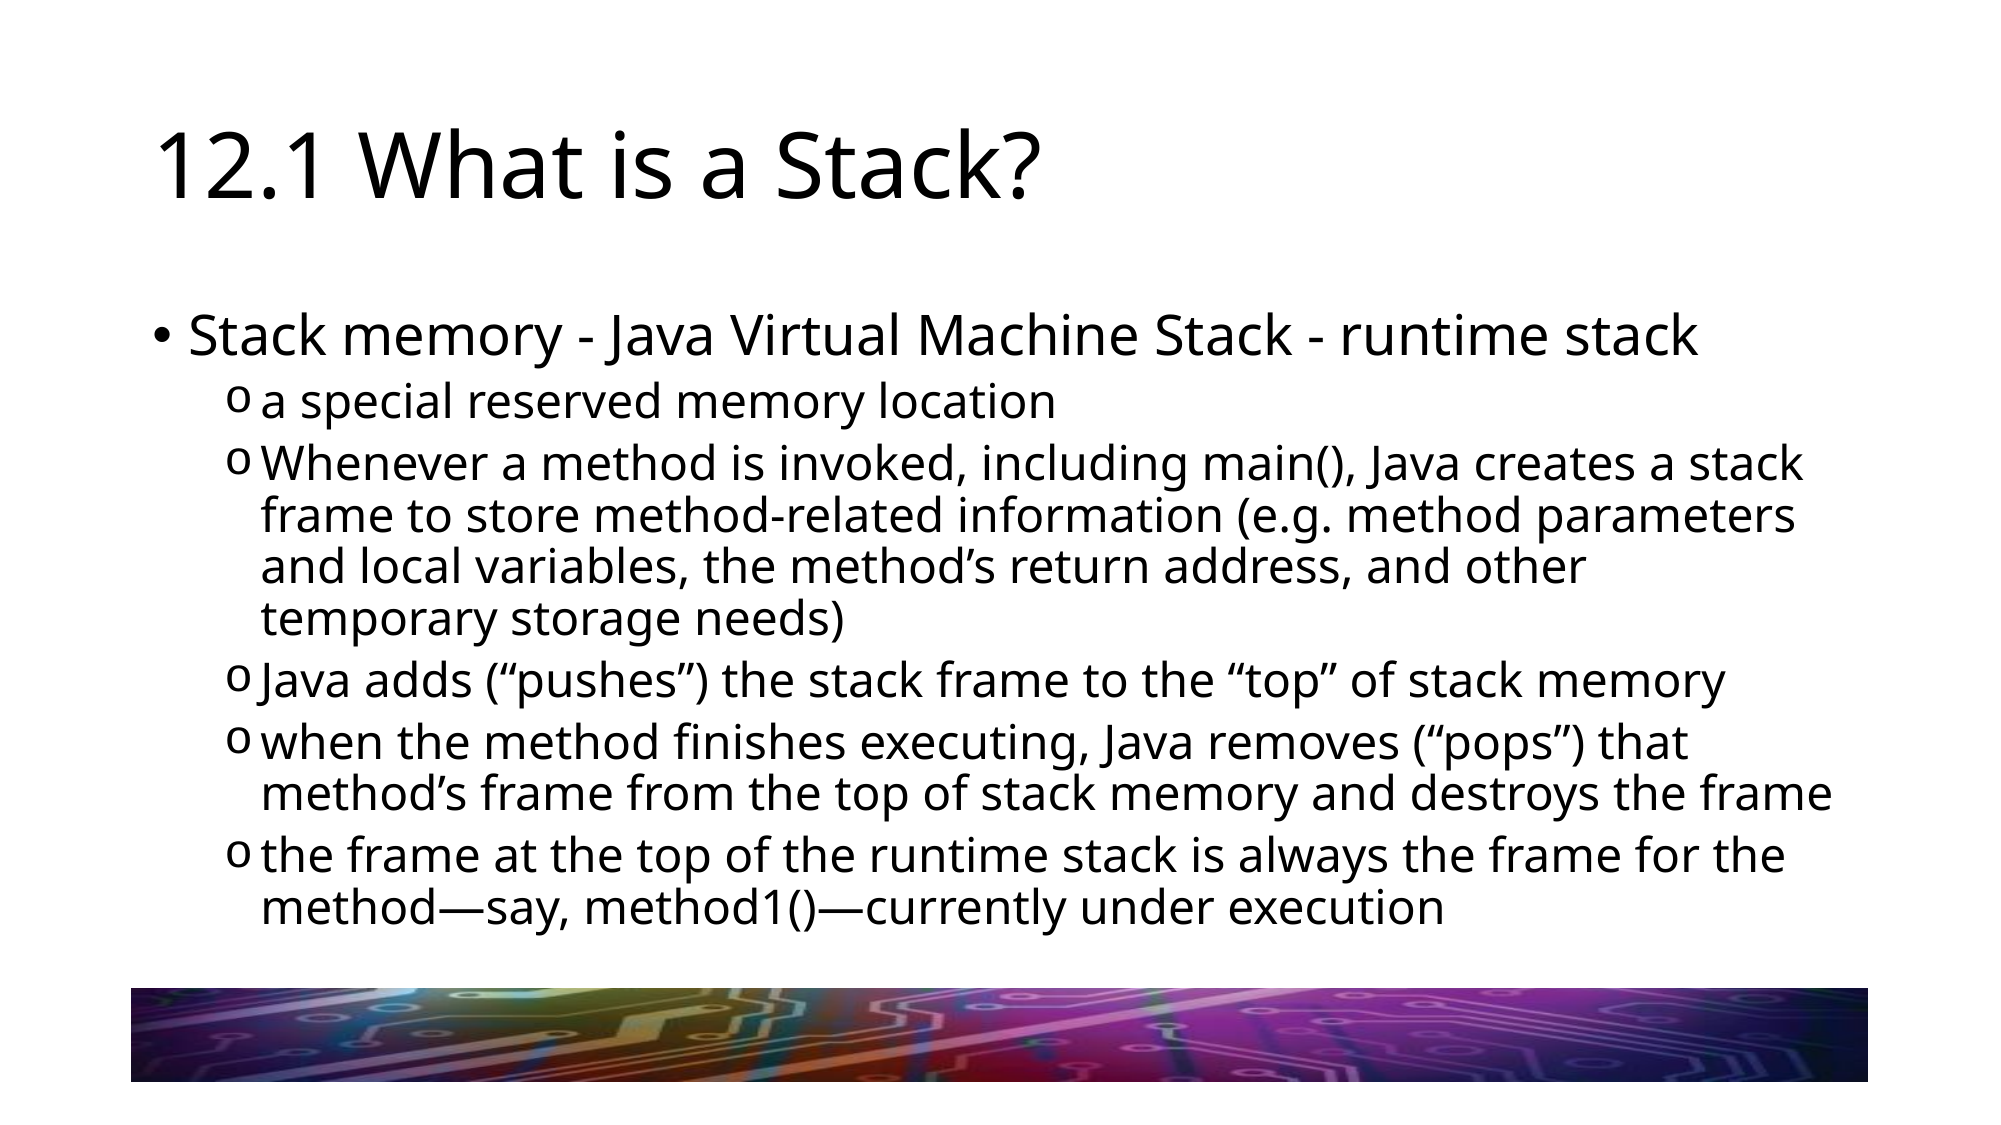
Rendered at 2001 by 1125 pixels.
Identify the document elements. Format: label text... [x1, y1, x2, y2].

title 12.1 What is a Stack? [137, 59, 1863, 278]
list Stack memory - Java Virtual Machine Stack - runtime stack a special reserved memory location Whenever a method is invoked, including main(), Java creates a stack frame to store method-related information (e.g. method parameters and local variables, the method’s return address, and other temporary storage needs) Java adds (“pushes”) the stack frame to the “top” of stack memory when the method finishes executing, Java removes (“pops”) that method’s frame from the top of stack memory and destroys the frame the frame at the top of the runtime stack is always the frame for the method—say, method1()—currently under execution [137, 299, 1854, 960]
picture [131, 988, 1869, 1083]
